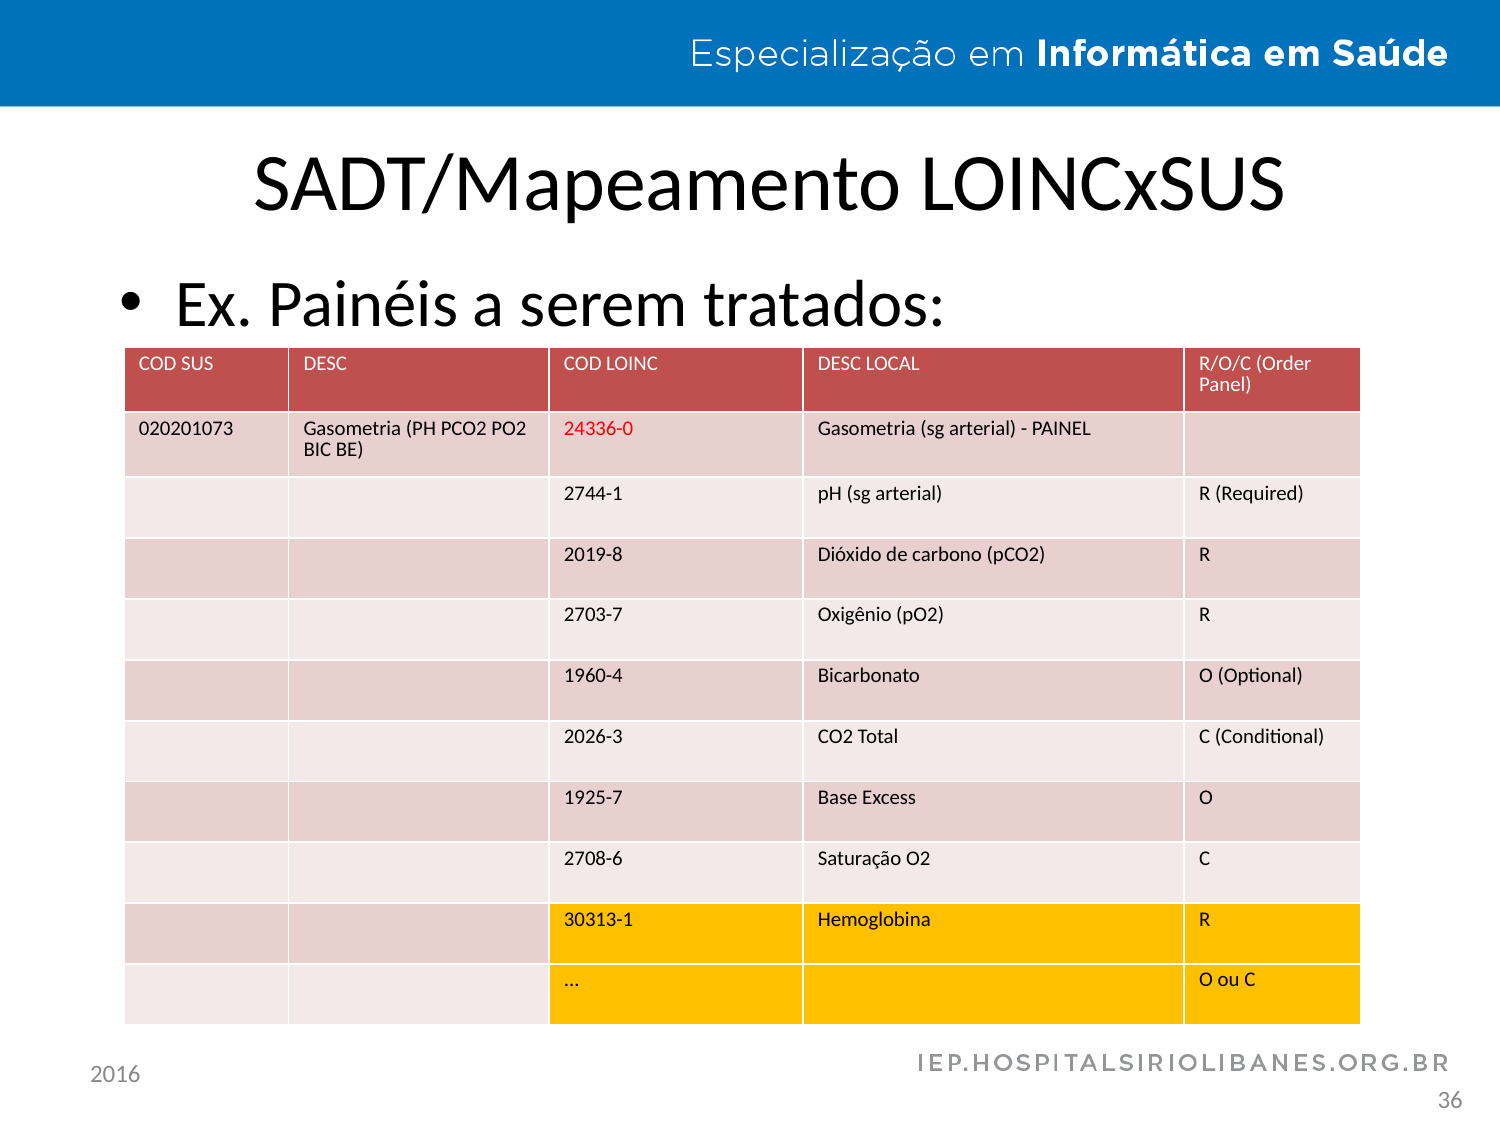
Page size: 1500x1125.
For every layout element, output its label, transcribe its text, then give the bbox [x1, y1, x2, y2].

table_cell 30313-1 [550, 904, 802, 963]
table_cell 1960-4 [550, 661, 802, 720]
table_cell [289, 782, 548, 841]
table_cell Saturação O2 [804, 843, 1183, 902]
table_cell [289, 539, 548, 598]
table_cell Hemoglobina [804, 904, 1183, 963]
list Ex. Painéis a serem tratados: [104, 252, 1455, 1051]
table_cell [125, 904, 288, 963]
table_header DESC LOCAL [804, 348, 1183, 411]
table_cell [289, 904, 548, 963]
table_cell [289, 478, 548, 537]
table_cell pH (sg arterial) [804, 478, 1183, 537]
table_cell 020201073 [125, 413, 288, 476]
table_cell Base Excess [804, 782, 1183, 841]
table_cell O [1185, 782, 1360, 841]
table_cell [125, 478, 288, 537]
table_cell ... [550, 965, 802, 1024]
table_cell Dióxido de carbono (pCO2) [804, 539, 1183, 598]
table_cell Gasometria (PH PCO2 PO2 BIC BE) [289, 413, 548, 476]
table_cell O ou C [1185, 965, 1360, 1024]
table_cell 2703-7 [550, 600, 802, 659]
table_cell [125, 539, 288, 598]
table_cell [804, 965, 1183, 1024]
table_header R/O/C (Order Panel) [1185, 348, 1360, 411]
table_cell [289, 843, 548, 902]
table_cell 2744-1 [550, 478, 802, 537]
table_cell 1925-7 [550, 782, 802, 841]
slide_number 2016 [75, 1042, 425, 1103]
table_cell [289, 600, 548, 659]
table_cell [125, 600, 288, 659]
table_cell [125, 722, 288, 781]
table_cell Gasometria (sg arterial) - PAINEL [804, 413, 1183, 476]
table_cell [289, 965, 548, 1024]
table_cell Oxigênio (pO2) [804, 600, 1183, 659]
title SADT/Mapeamento LOINCxSUS [169, 121, 1389, 235]
table_cell C (Conditional) [1185, 722, 1360, 781]
table_cell R [1185, 600, 1360, 659]
table_cell CO2 Total [804, 722, 1183, 781]
table_cell R (Required) [1185, 478, 1360, 537]
table_header COD SUS [125, 348, 288, 411]
table_header DESC [289, 348, 548, 411]
table_cell [289, 722, 548, 781]
table_cell [125, 661, 288, 720]
table_cell R [1185, 539, 1360, 598]
table_cell 2026-3 [550, 722, 802, 781]
table_cell [125, 965, 288, 1024]
table_cell C [1185, 843, 1360, 902]
table_header COD LOINC [550, 348, 802, 411]
table_cell [289, 661, 548, 720]
table_cell 2708-6 [550, 843, 802, 902]
table_cell [125, 843, 288, 902]
table_cell O (Optional) [1185, 661, 1360, 720]
table_cell R [1185, 904, 1360, 963]
table_cell [125, 782, 288, 841]
table_cell [1185, 413, 1360, 476]
table_cell Bicarbonato [804, 661, 1183, 720]
slide_number 36 [1128, 1068, 1479, 1125]
picture [0, 0, 1500, 1125]
table_cell 2019-8 [550, 539, 802, 598]
table_cell 24336-0 [550, 413, 802, 476]
